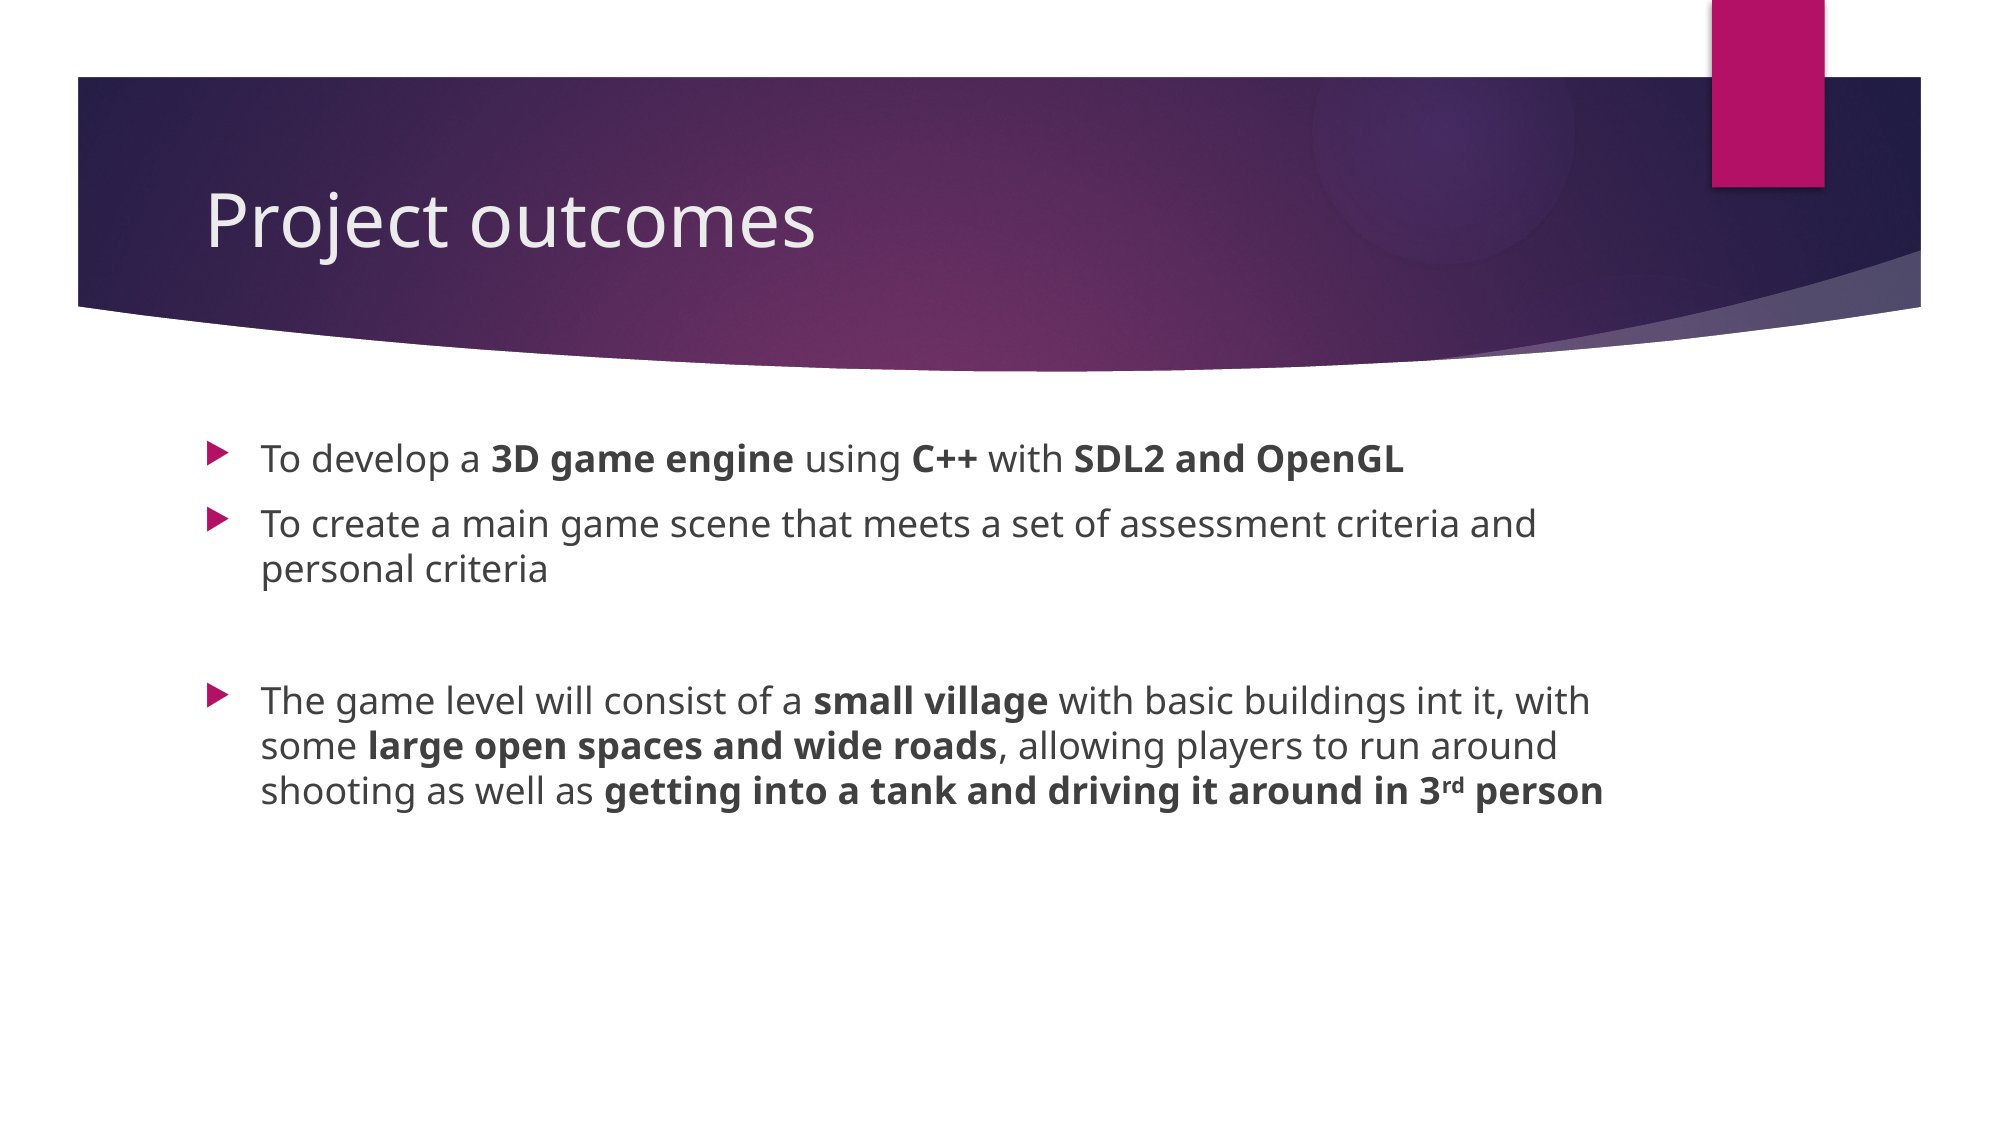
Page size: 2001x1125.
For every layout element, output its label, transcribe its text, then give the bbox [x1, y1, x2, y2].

list To develop a 3D game engine using C++ with SDL2 and OpenGL To create a main game scene that meets a set of assessment criteria and personal criteria The game level will consist of a small village with basic buildings int it, with some large open spaces and wide roads, allowing players to run around shooting as well as getting into a tank and driving it around in 3rd person [189, 427, 1638, 988]
title Project outcomes [189, 159, 1627, 276]
